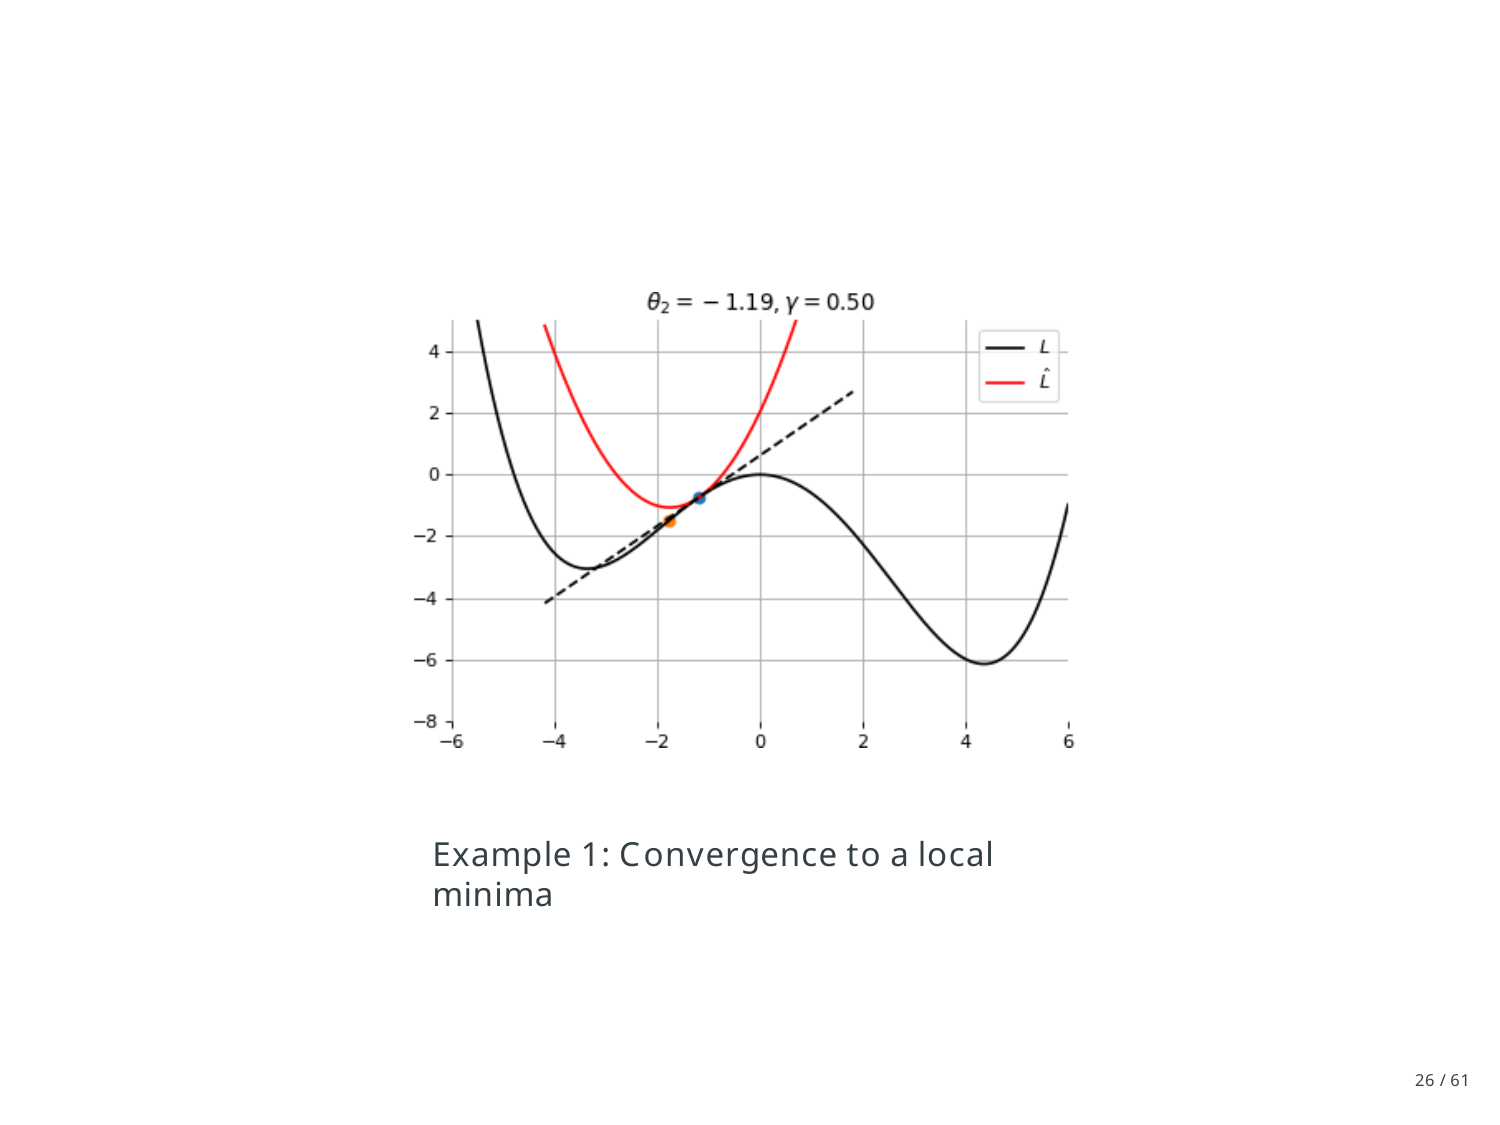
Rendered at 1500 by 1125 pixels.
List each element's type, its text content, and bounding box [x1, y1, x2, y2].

text_box 26 / 61 [1412, 1068, 1471, 1091]
picture [414, 292, 1075, 748]
text_box Example 1: Convergence to a local minima [430, 830, 1069, 914]
